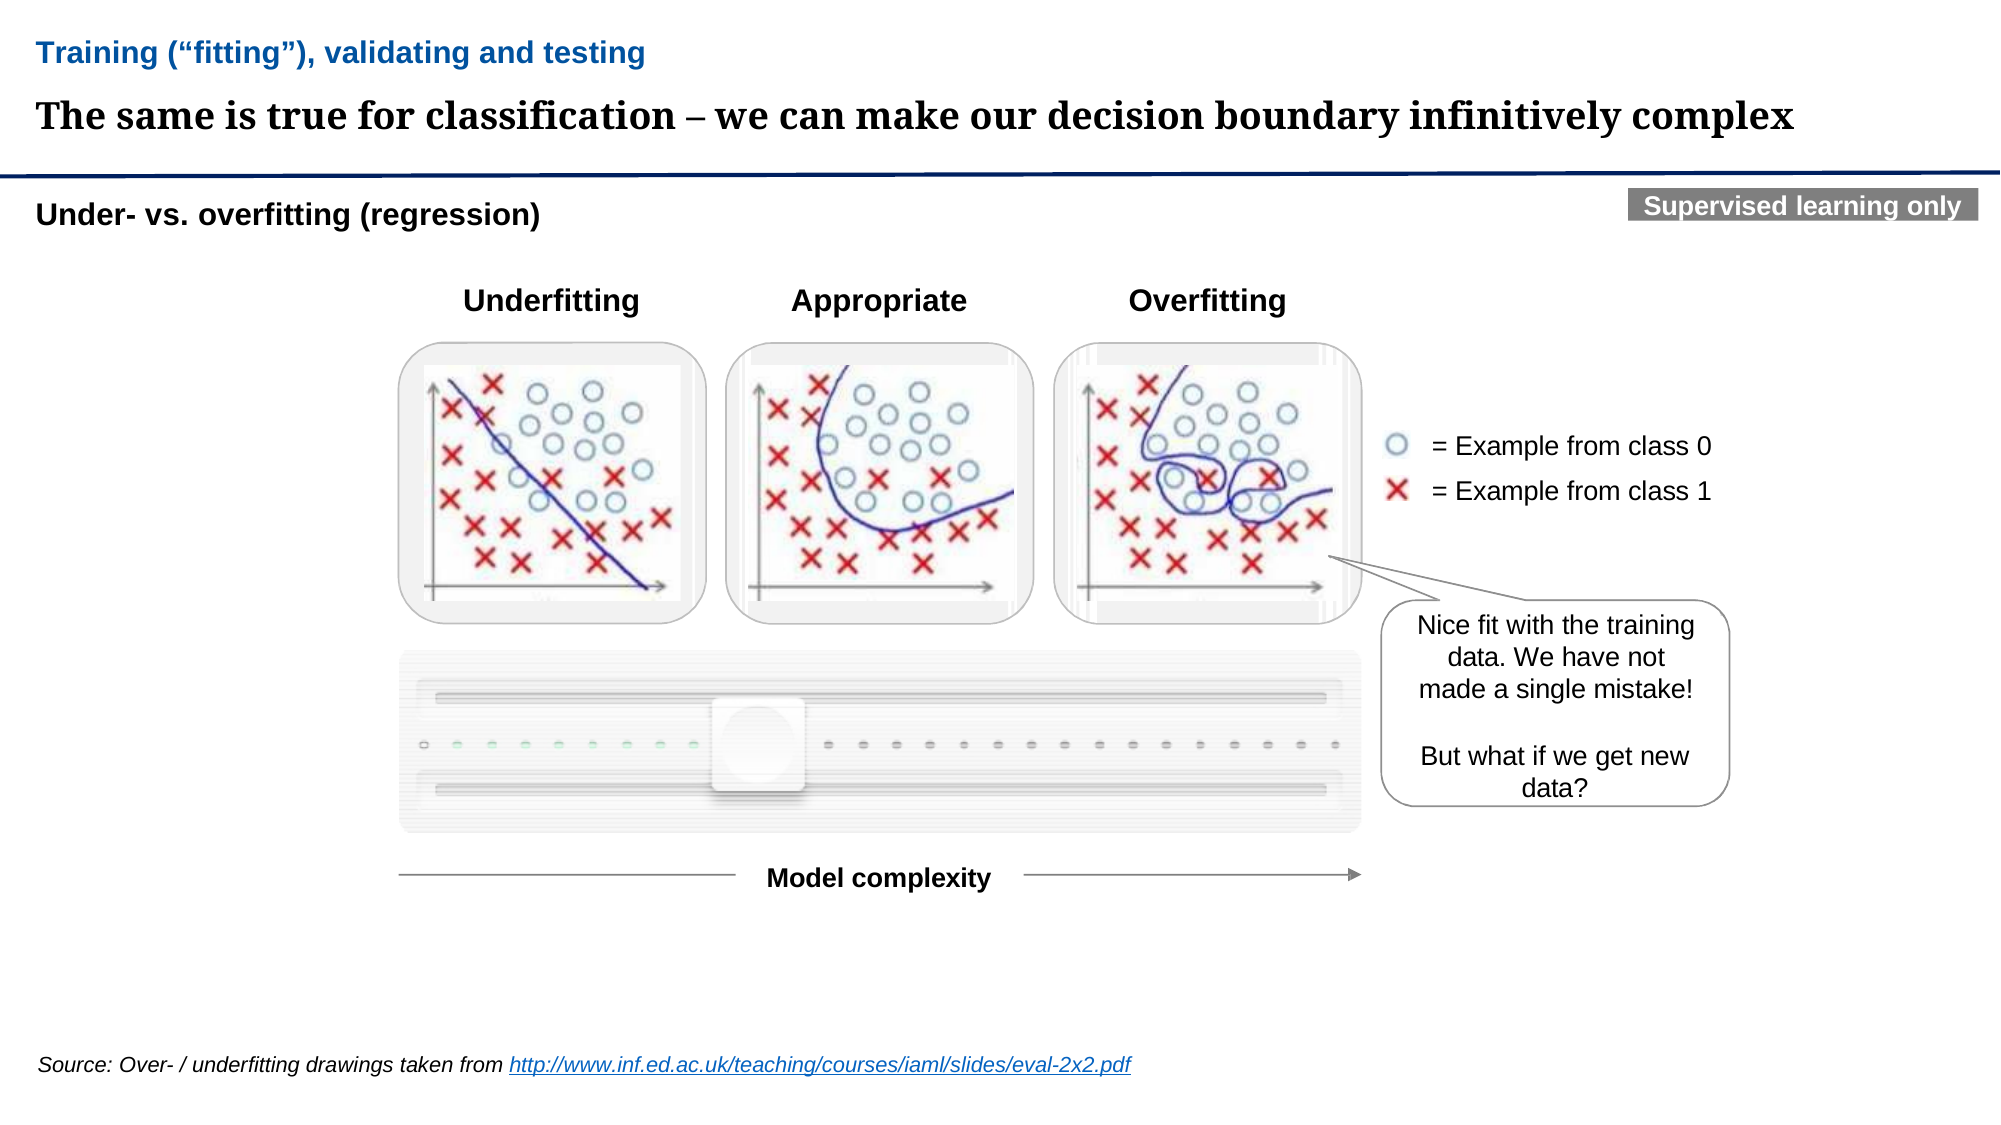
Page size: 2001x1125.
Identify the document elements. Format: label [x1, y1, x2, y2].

text_box [0, 172, 2000, 177]
text_box [1053, 342, 1731, 808]
text_box [33, 88, 1921, 138]
text_box [1382, 430, 1411, 459]
text_box [33, 193, 545, 232]
text_box [1126, 280, 1290, 319]
text_box [398, 856, 1362, 893]
text_box [725, 342, 1035, 625]
text_box [35, 1050, 1163, 1077]
text_box [1628, 188, 1979, 221]
text_box [397, 341, 707, 625]
text_box [1383, 475, 1410, 501]
text_box [788, 280, 971, 319]
text_box [399, 650, 1362, 833]
text_box [1429, 427, 1715, 507]
text_box [33, 32, 1117, 70]
text_box [460, 280, 644, 319]
